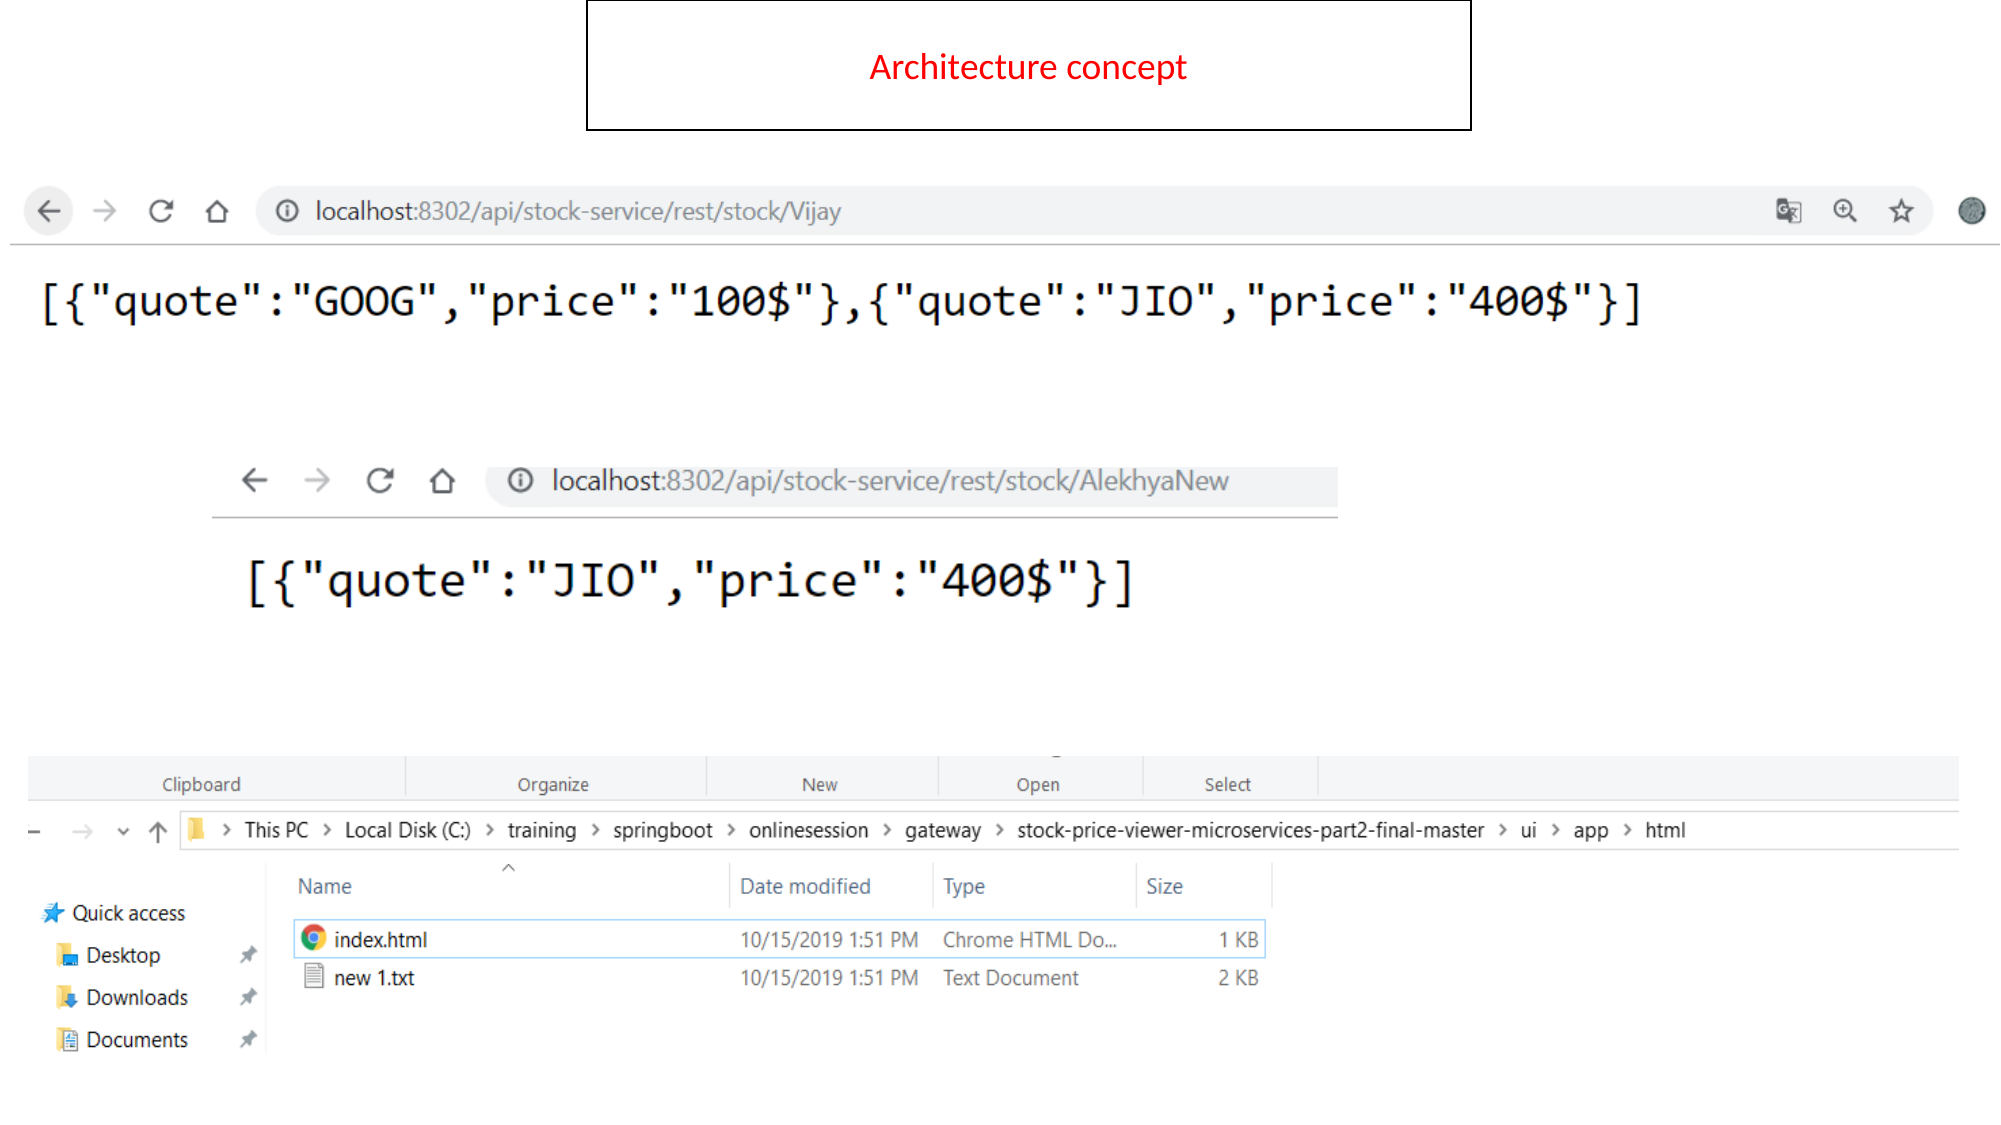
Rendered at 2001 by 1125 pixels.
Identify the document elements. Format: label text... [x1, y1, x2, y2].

text_box Architecture concept [586, 0, 1472, 131]
picture [10, 182, 2000, 458]
picture [28, 756, 1959, 1053]
picture [212, 467, 1338, 668]
